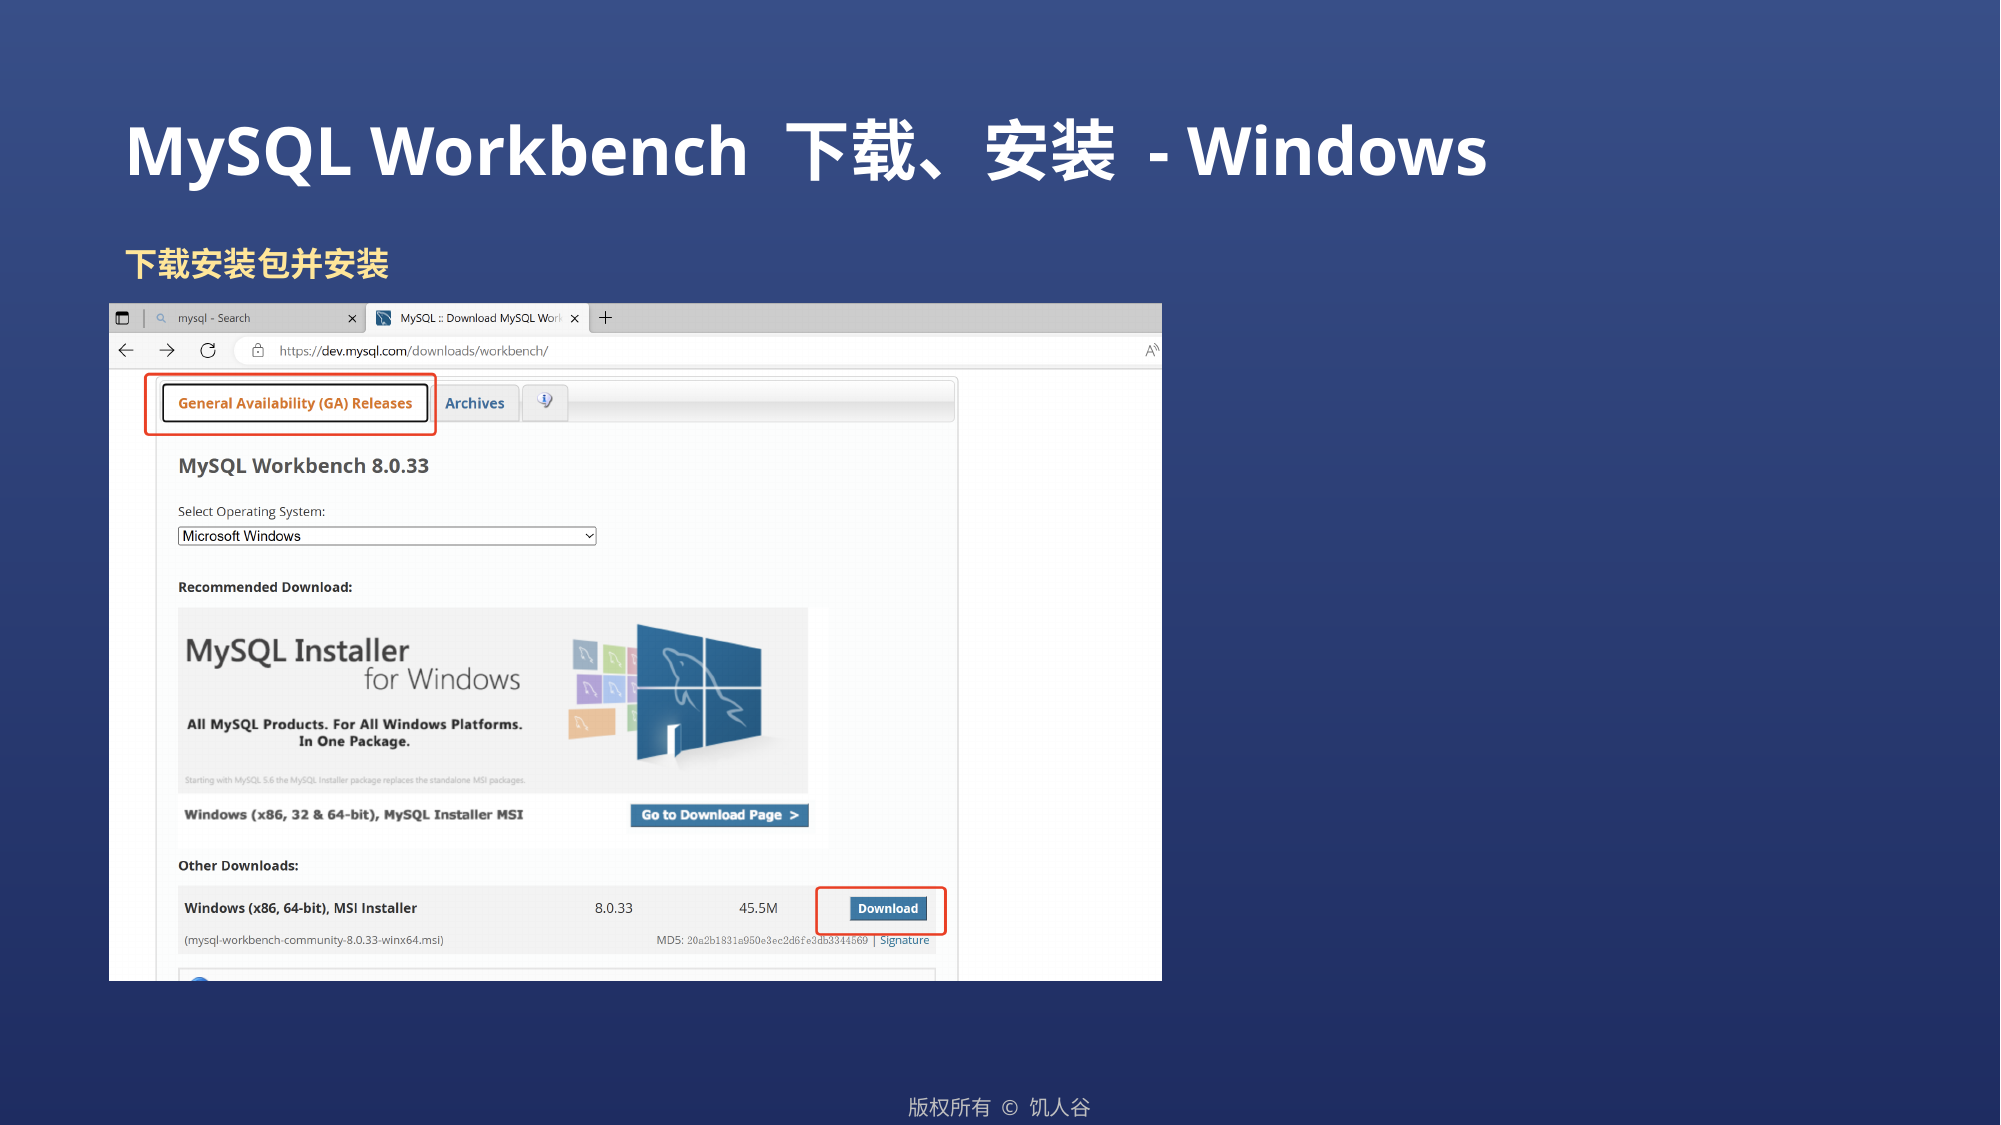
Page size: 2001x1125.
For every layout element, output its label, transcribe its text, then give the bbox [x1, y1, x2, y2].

picture [109, 303, 1162, 981]
text_box MySQL Workbench 下载、安装 - Windows [109, 110, 1817, 198]
text_box 下载安装包并安装 [109, 216, 1869, 291]
